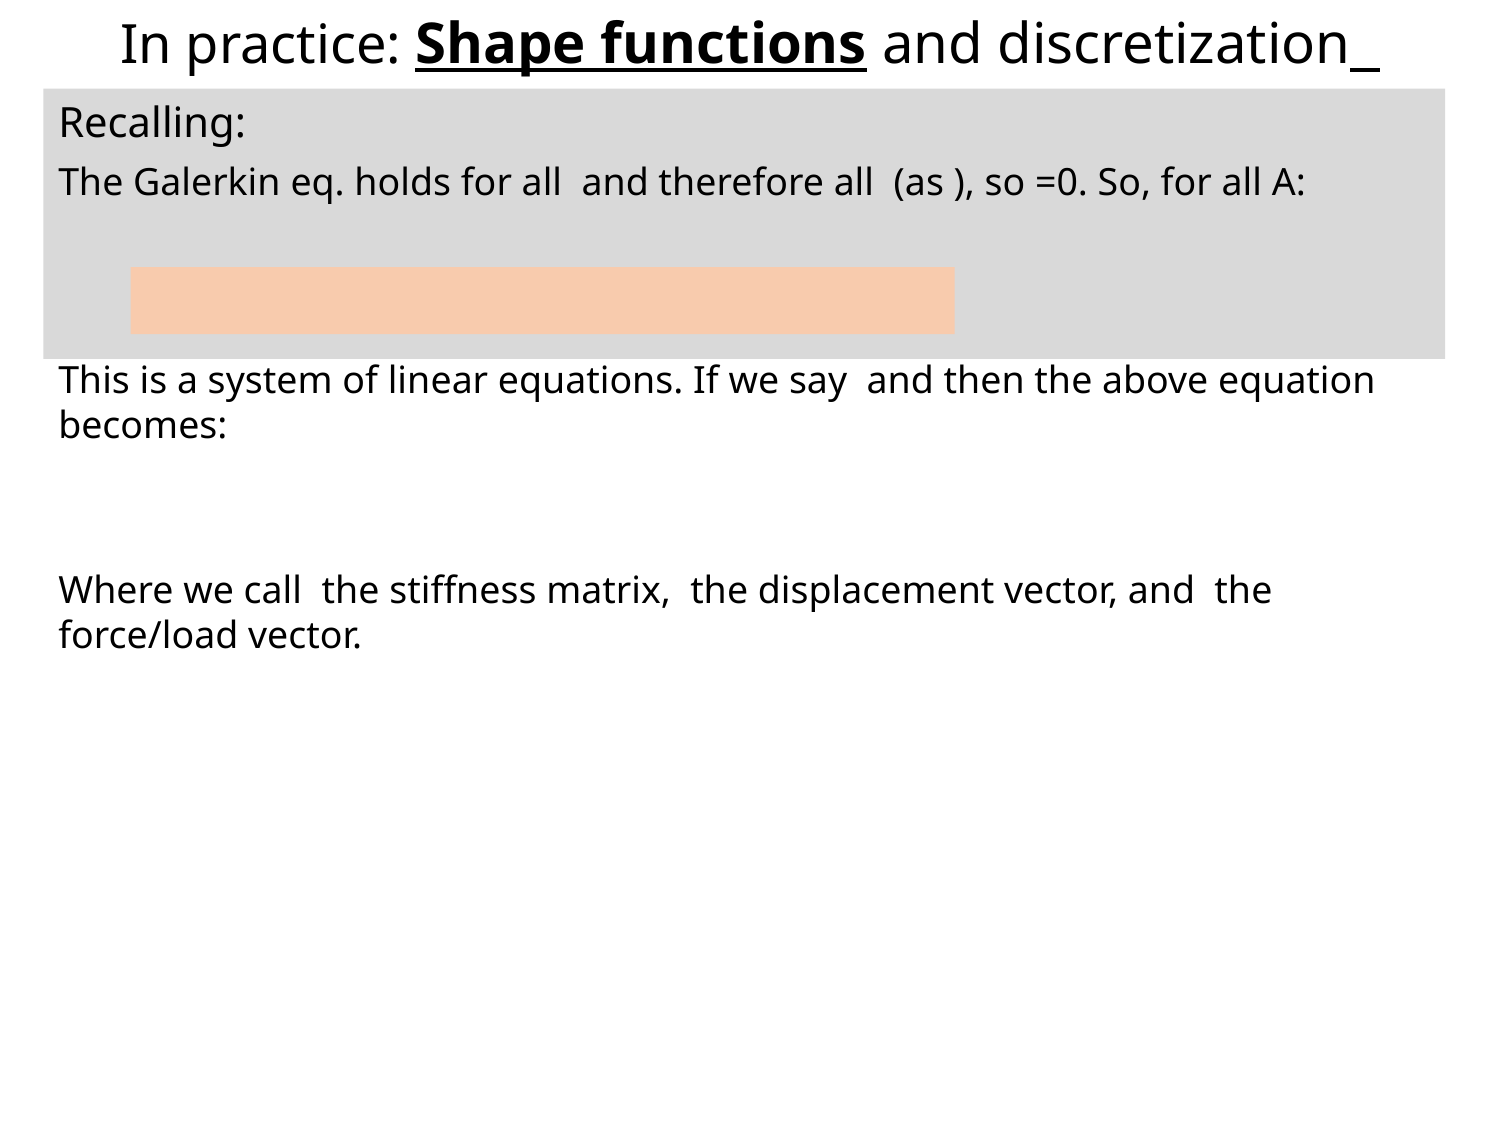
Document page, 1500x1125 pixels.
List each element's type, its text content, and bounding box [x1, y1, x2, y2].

text_box In practice: Shape functions and discretization [0, 0, 1500, 83]
text_box [42, 87, 1446, 360]
text_box [130, 266, 956, 335]
